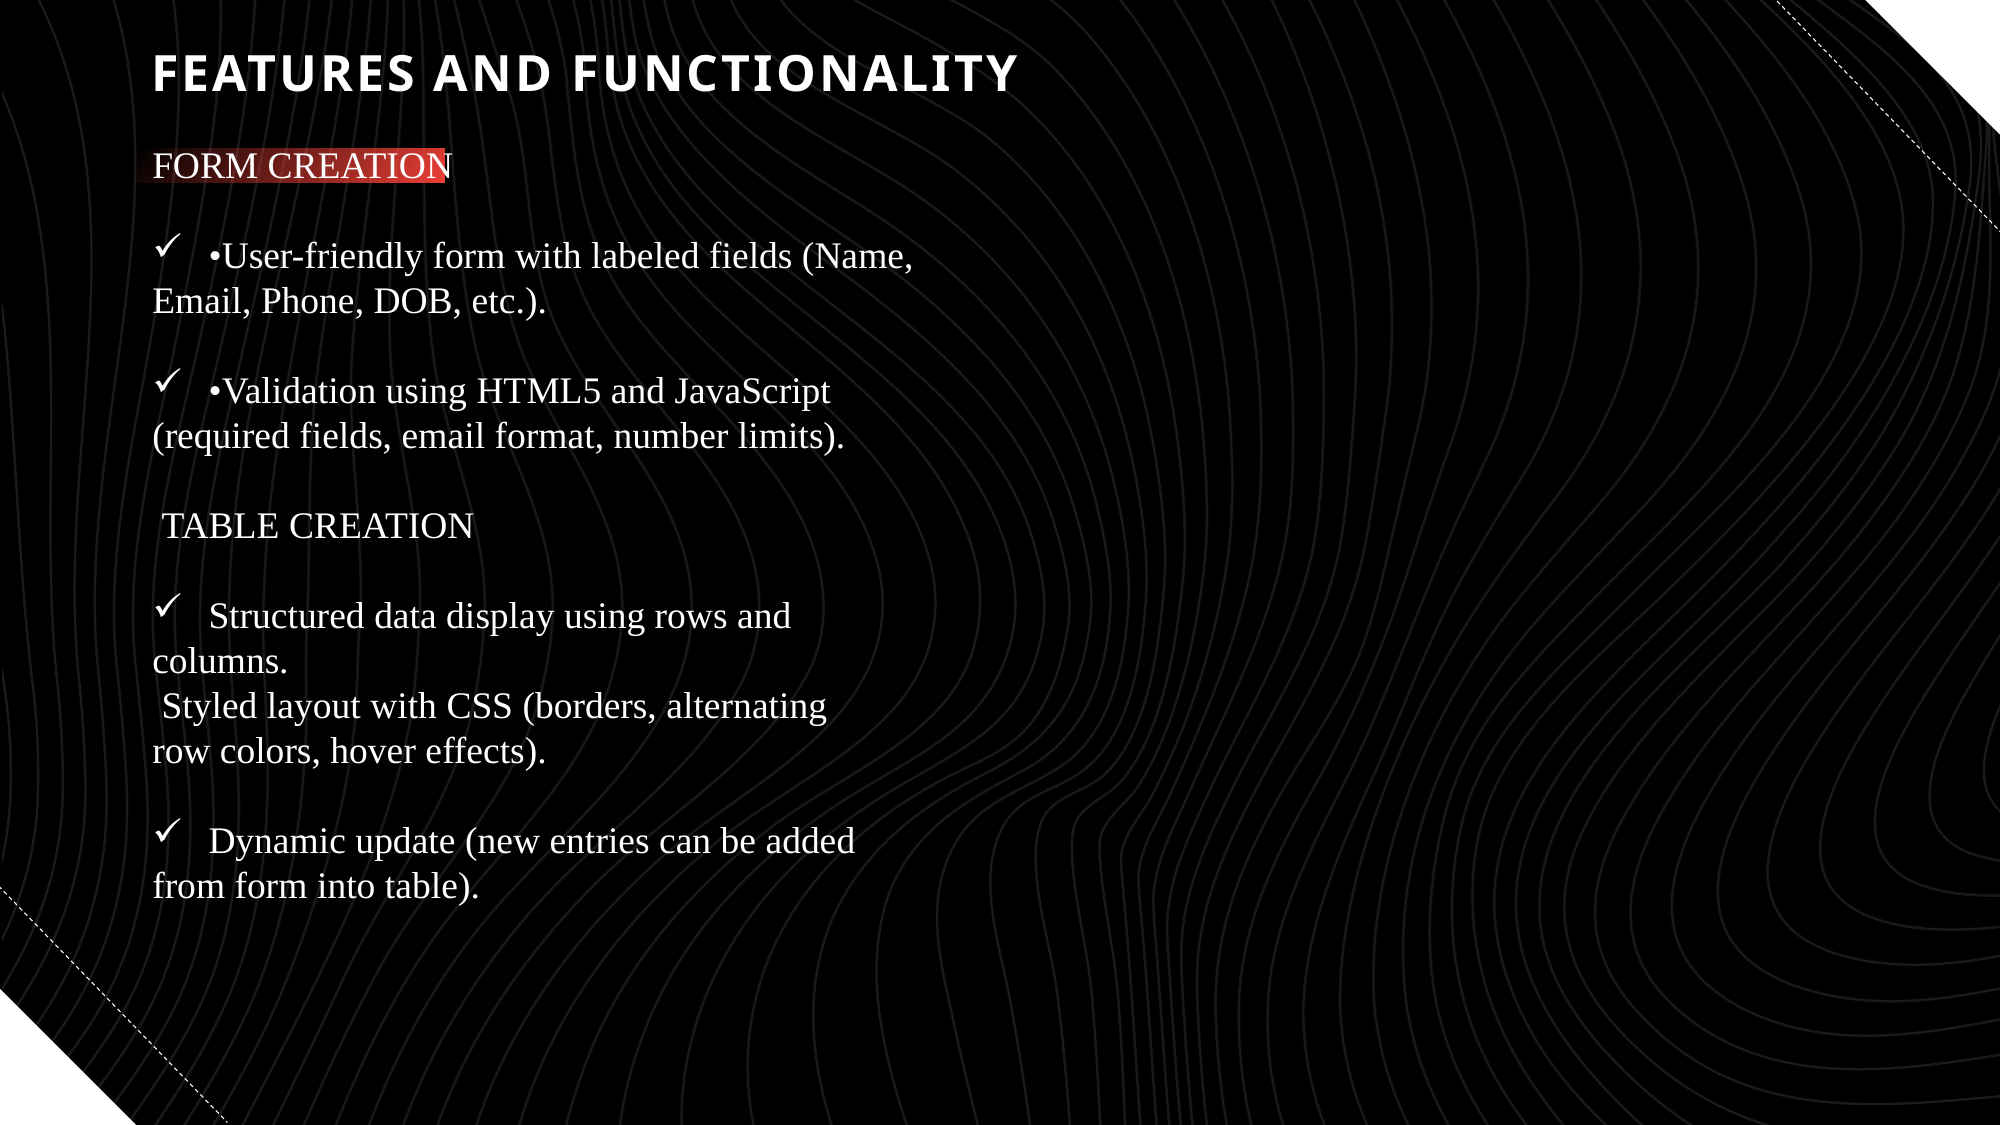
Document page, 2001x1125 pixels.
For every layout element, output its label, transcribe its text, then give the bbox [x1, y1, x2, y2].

text_box FORM CREATION •User-friendly form with labeled fields (Name, Email, Phone, DOB, etc.). •Validation using HTML5 and JavaScript (required fields, email format, number limits). TABLE CREATION Structured data display using rows and columns. Styled layout with CSS (borders, alternating row colors, hover effects). Dynamic update (new entries can be added from form into table). [137, 43, 1974, 959]
title FEATURES AND FUNCTIONALITY [136, 27, 1863, 124]
